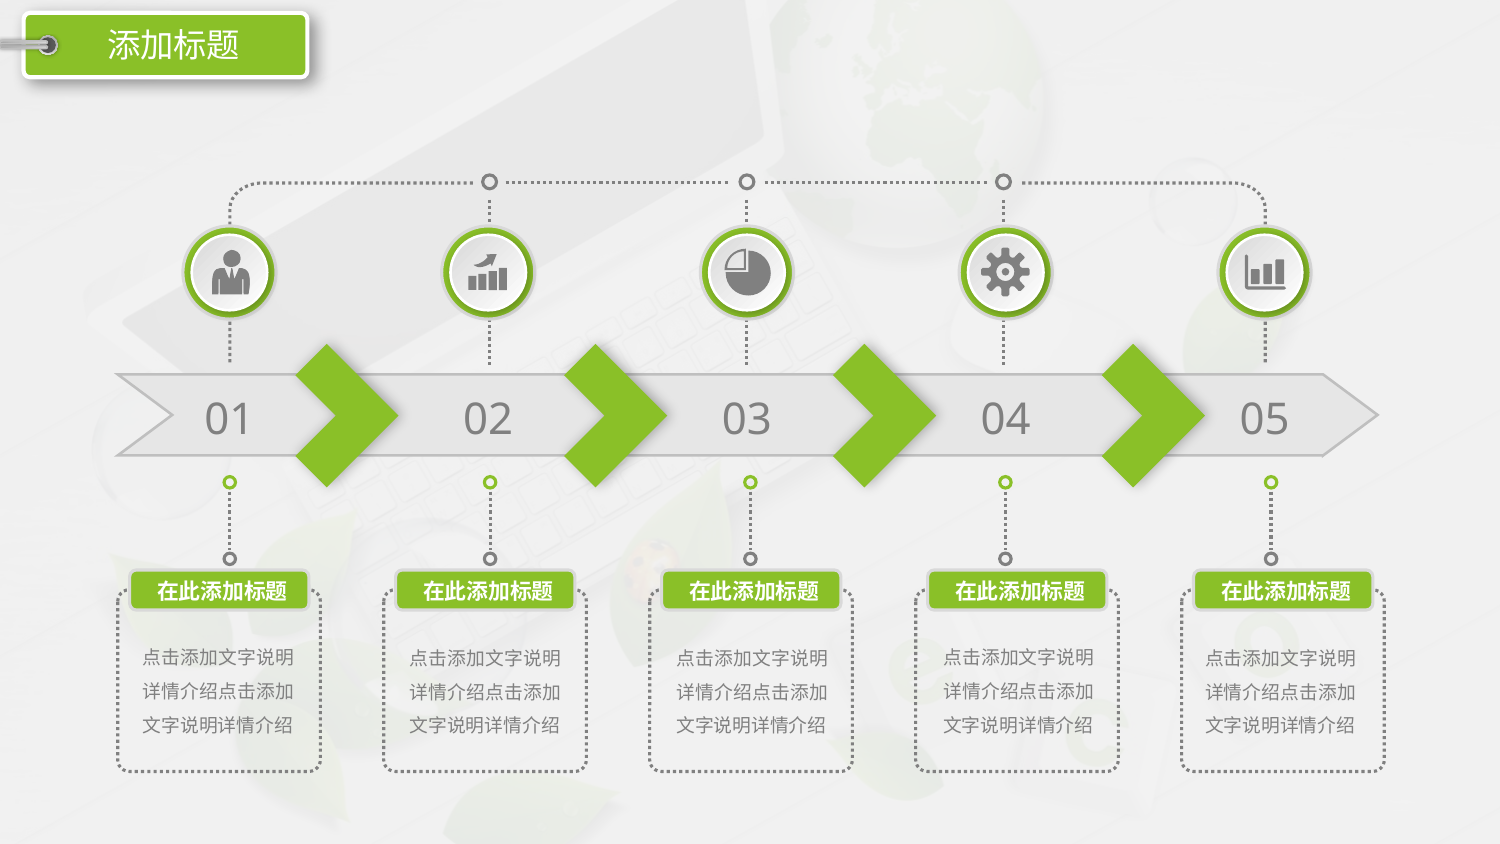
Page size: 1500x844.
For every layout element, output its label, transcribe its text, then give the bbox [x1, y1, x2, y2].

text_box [129, 569, 319, 612]
text_box [995, 173, 1012, 190]
text_box [648, 588, 854, 773]
text_box 点击添加文字说明详情介绍点击添加文字说明详情介绍 [661, 628, 843, 744]
text_box [22, 11, 309, 79]
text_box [38, 35, 58, 55]
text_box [441, 225, 535, 320]
text_box [914, 588, 1120, 773]
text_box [224, 476, 236, 565]
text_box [700, 225, 794, 320]
text_box [738, 173, 755, 190]
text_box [395, 569, 585, 612]
text_box [642, 373, 862, 457]
text_box 点击添加文字说明详情介绍点击添加文字说明详情介绍 [394, 628, 576, 744]
text_box [373, 373, 593, 457]
text_box 点击添加文字说明详情介绍点击添加文字说明详情介绍 [1190, 628, 1372, 744]
text_box 点击添加文字说明详情介绍点击添加文字说明详情介绍 [127, 627, 309, 744]
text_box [927, 569, 1117, 612]
text_box [831, 342, 938, 489]
text_box [481, 173, 498, 190]
text_box 添加标题 [39, 17, 308, 72]
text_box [999, 476, 1012, 565]
text_box [228, 181, 473, 363]
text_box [661, 569, 851, 612]
text_box [293, 342, 400, 489]
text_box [1265, 476, 1277, 565]
text_box [911, 373, 1130, 457]
text_box 05 [1202, 383, 1326, 451]
text_box 02 [426, 383, 550, 451]
text_box [1100, 342, 1202, 489]
text_box [114, 373, 324, 457]
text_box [959, 225, 1053, 320]
text_box [116, 588, 322, 773]
text_box 点击添加文字说明详情介绍点击添加文字说明详情介绍 [928, 627, 1110, 744]
text_box [382, 588, 588, 773]
text_box 03 [685, 383, 809, 451]
text_box 04 [944, 383, 1068, 451]
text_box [744, 476, 757, 565]
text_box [0, 40, 48, 49]
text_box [1217, 225, 1312, 320]
text_box [1180, 373, 1380, 458]
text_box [182, 225, 276, 320]
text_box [1193, 569, 1383, 612]
picture [0, 0, 1500, 844]
text_box [1180, 589, 1386, 773]
text_box 01 [167, 383, 291, 451]
text_box [562, 342, 669, 489]
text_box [484, 476, 496, 565]
text_box [1021, 181, 1267, 363]
